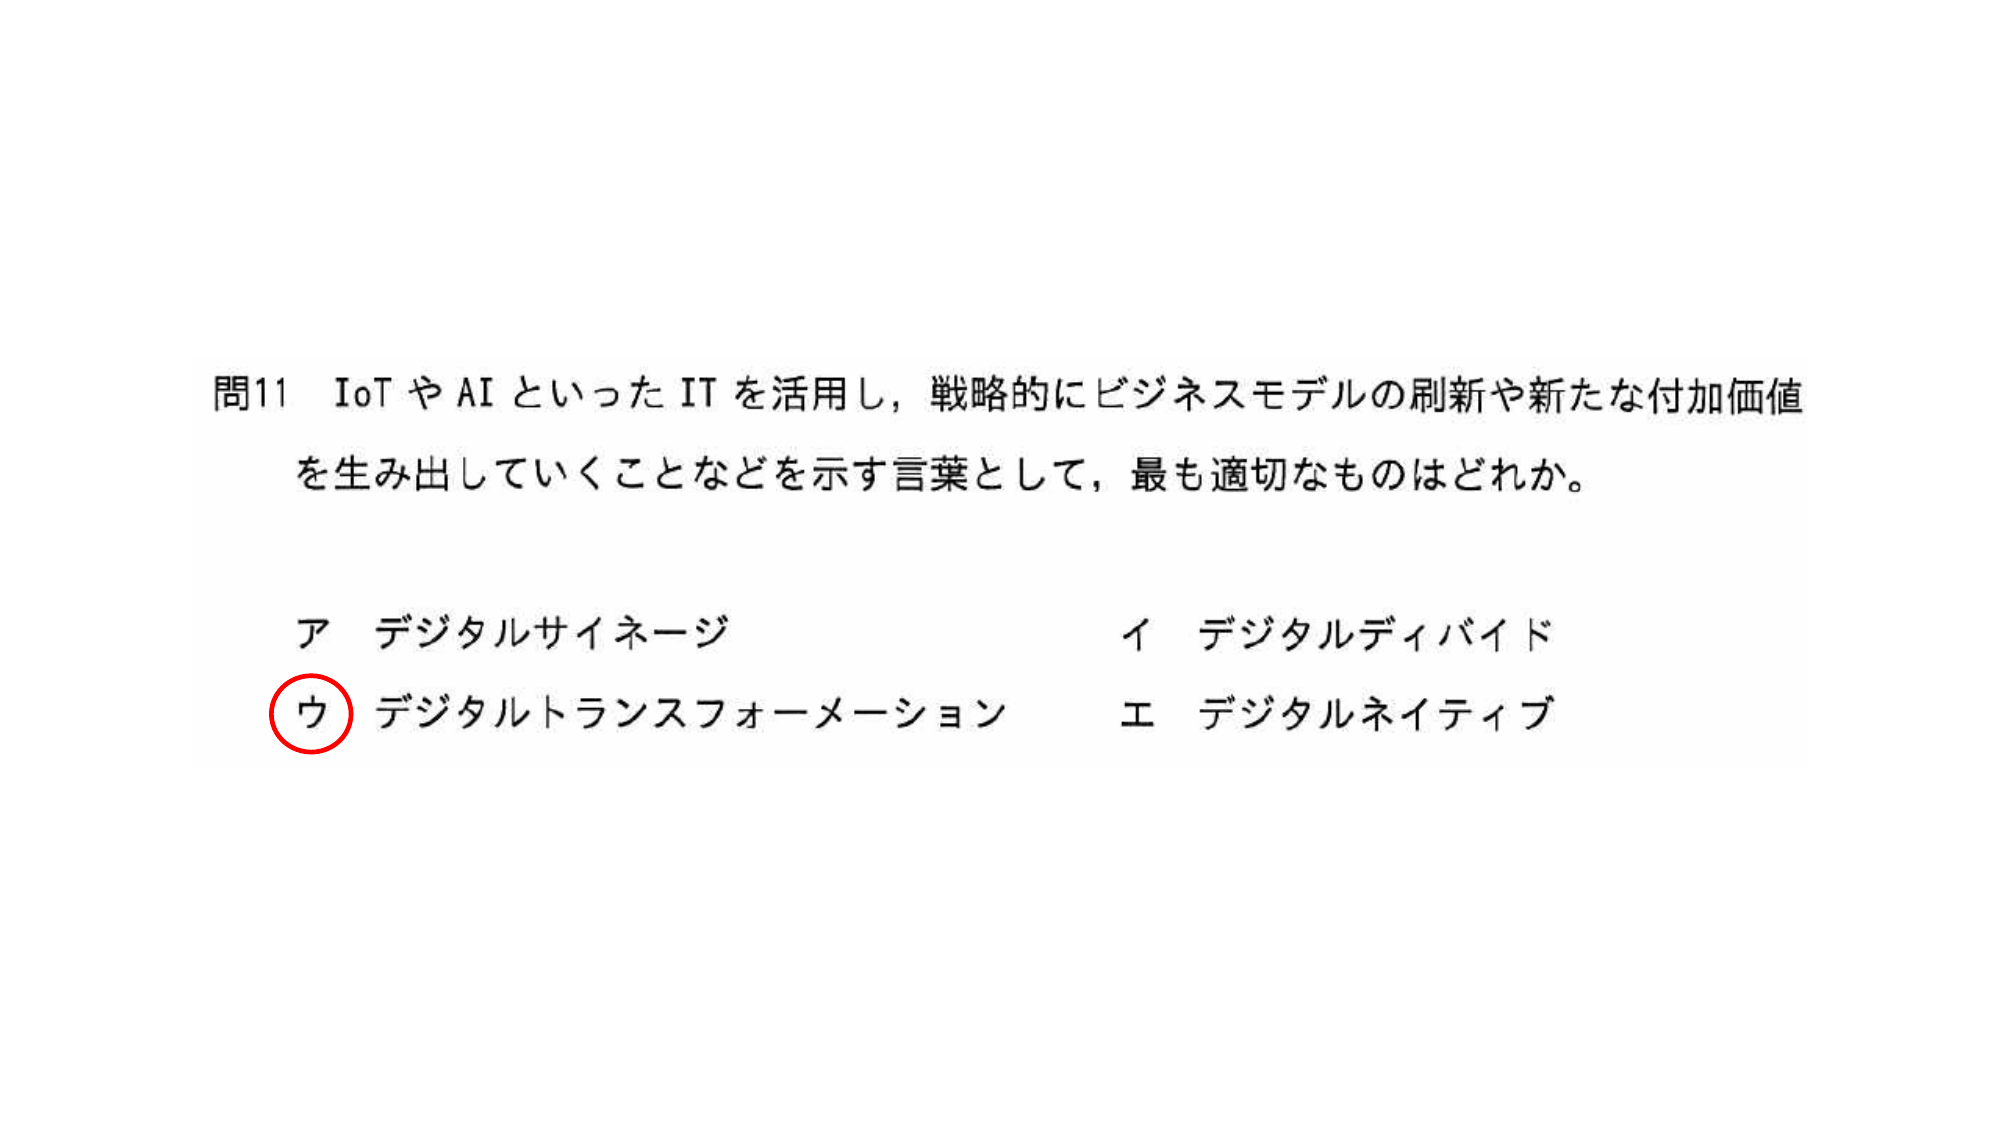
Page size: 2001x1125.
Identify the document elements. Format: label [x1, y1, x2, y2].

picture [193, 356, 1807, 769]
